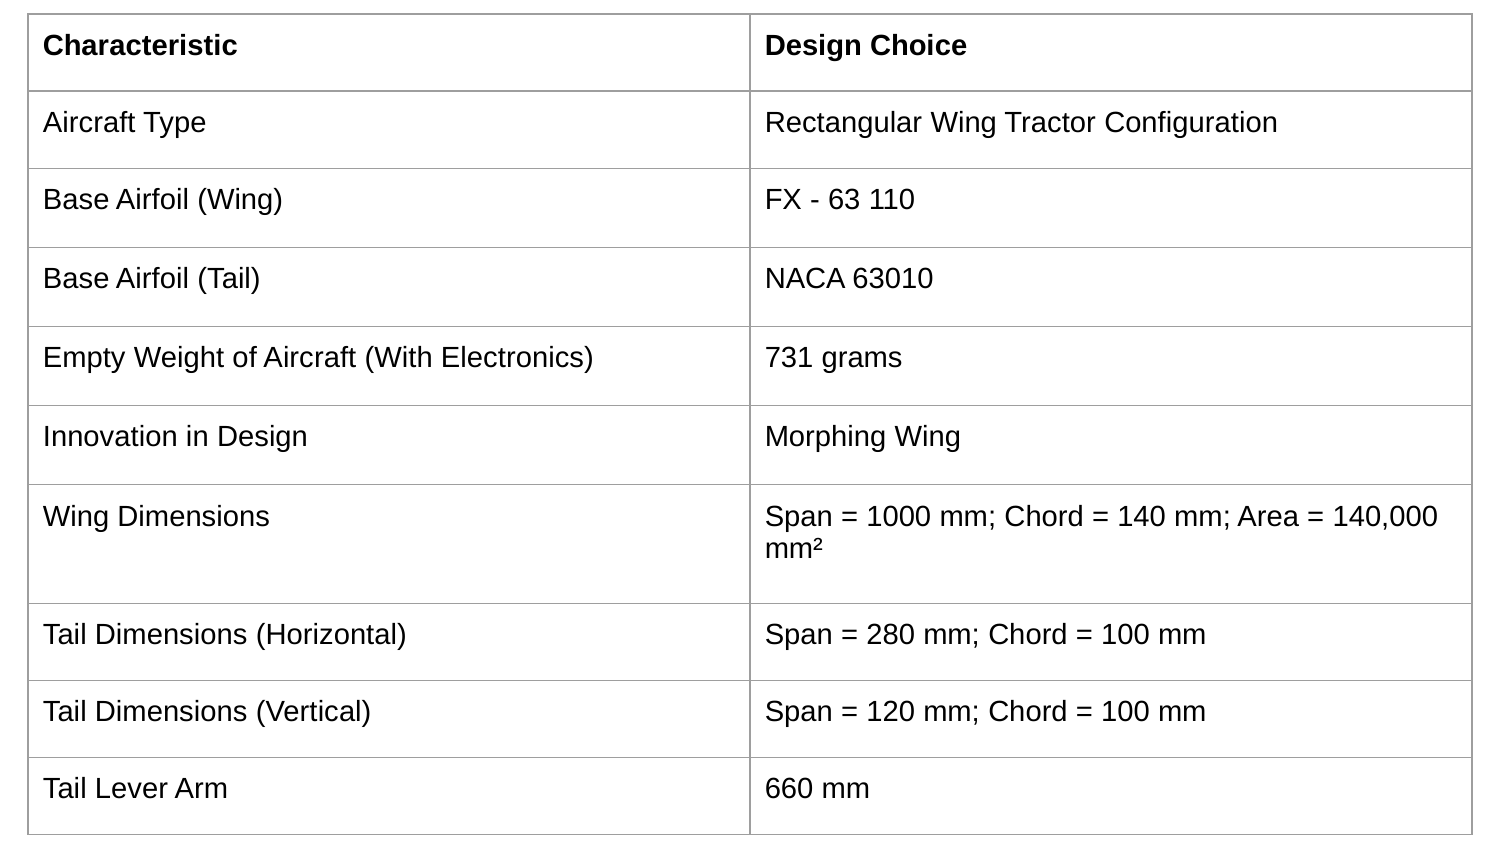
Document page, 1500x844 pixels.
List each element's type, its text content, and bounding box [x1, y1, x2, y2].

table_cell Base Airfoil (Tail) [29, 248, 749, 326]
table_header Design Choice [751, 15, 1471, 90]
table_cell 731 grams [751, 327, 1471, 405]
table_cell NACA 63010 [751, 248, 1471, 326]
table_cell Span = 280 mm; Chord = 100 mm [751, 604, 1471, 680]
table_cell Aircraft Type [29, 92, 749, 168]
table_cell Span = 120 mm; Chord = 100 mm [751, 681, 1471, 757]
table_cell Empty Weight of Aircraft (With Electronics) [29, 327, 749, 405]
table_cell Base Airfoil (Wing) [29, 169, 749, 247]
table_header Characteristic [29, 15, 749, 90]
table_cell Rectangular Wing Tractor Configuration [751, 92, 1471, 168]
table_cell Tail Dimensions (Horizontal) [29, 604, 749, 680]
table_cell Morphing Wing [751, 406, 1471, 484]
table_cell Innovation in Design [29, 406, 749, 484]
table_cell Wing Dimensions [29, 485, 749, 603]
table_cell Tail Dimensions (Vertical) [29, 681, 749, 757]
table_cell Span = 1000 mm; Chord = 140 mm; Area = 140,000 mm² [751, 485, 1471, 603]
table_cell FX - 63 110 [751, 169, 1471, 247]
table_cell Tail Lever Arm [29, 758, 749, 834]
table_cell 660 mm [751, 758, 1471, 834]
